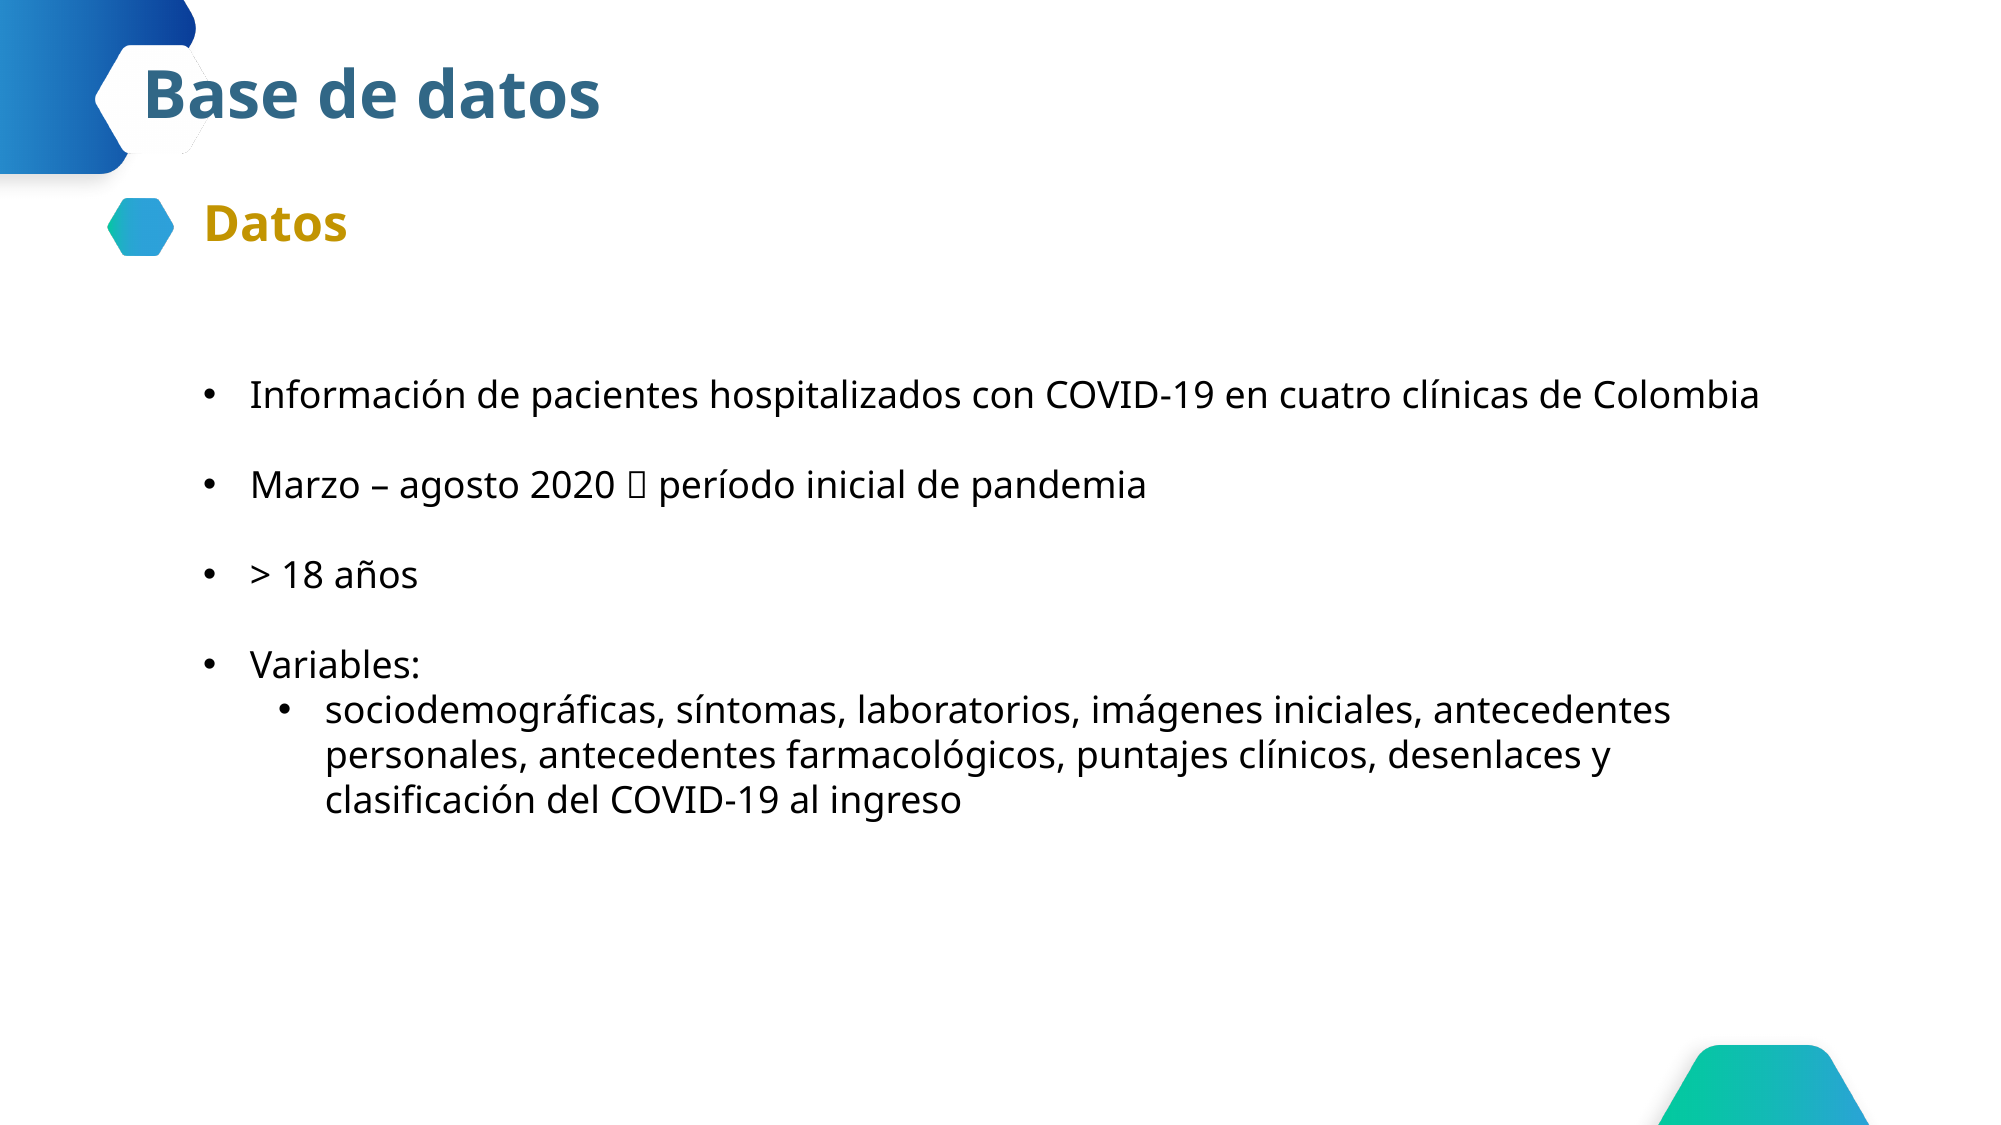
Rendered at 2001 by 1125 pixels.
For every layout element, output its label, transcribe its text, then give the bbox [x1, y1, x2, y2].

picture [1581, 994, 1934, 1125]
text_box Datos Información de pacientes hospitalizados con COVID-19 en cuatro clínicas de Colombia Marzo – agosto 2020  período inicial de pandemia > 18 años Variables: sociodemográficas, síntomas, laboratorios, imágenes iniciales, antecedentes personales, antecedentes farmacológicos, puntajes clínicos, desenlaces y clasificación del COVID-19 al ingreso [188, 183, 1844, 909]
text_box Base de datos [238, 44, 1319, 140]
picture [0, 0, 238, 256]
